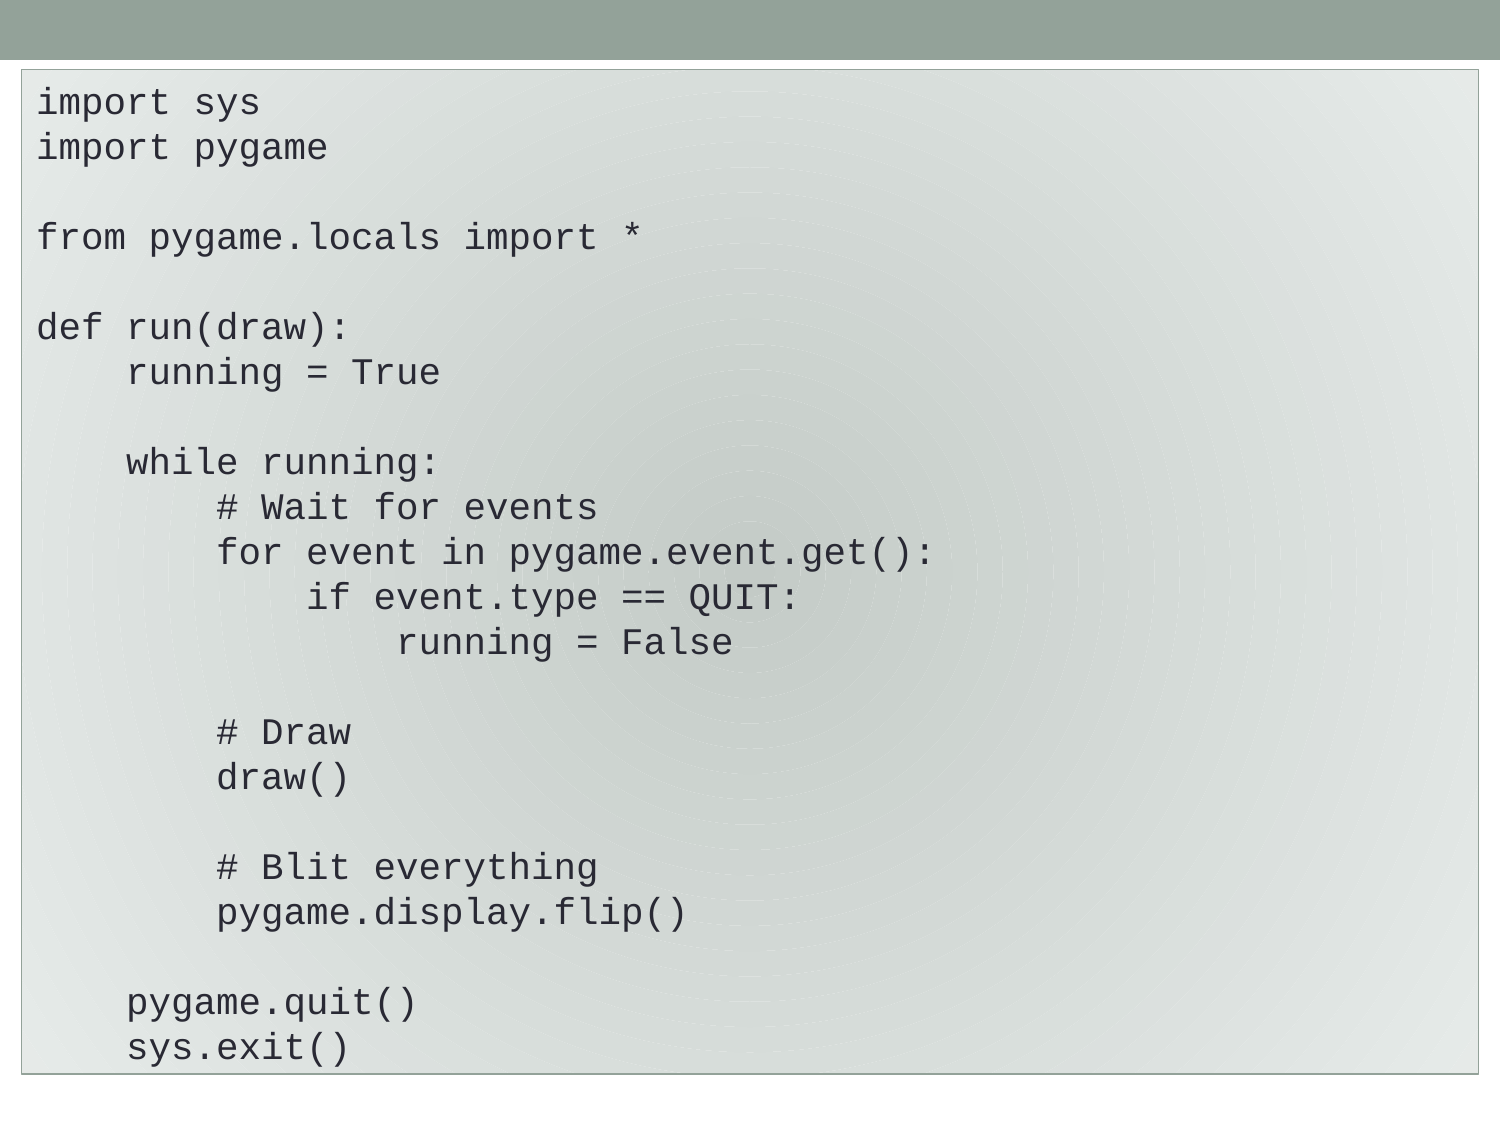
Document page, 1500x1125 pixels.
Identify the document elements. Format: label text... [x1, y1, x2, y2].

text_box import sys import pygame from pygame.locals import * def run(draw): running = True while running: # Wait for events for event in pygame.event.get(): if event.type == QUIT: running = False # Draw draw() # Blit everything pygame.display.flip() pygame.quit() sys.exit() [21, 69, 1479, 1075]
